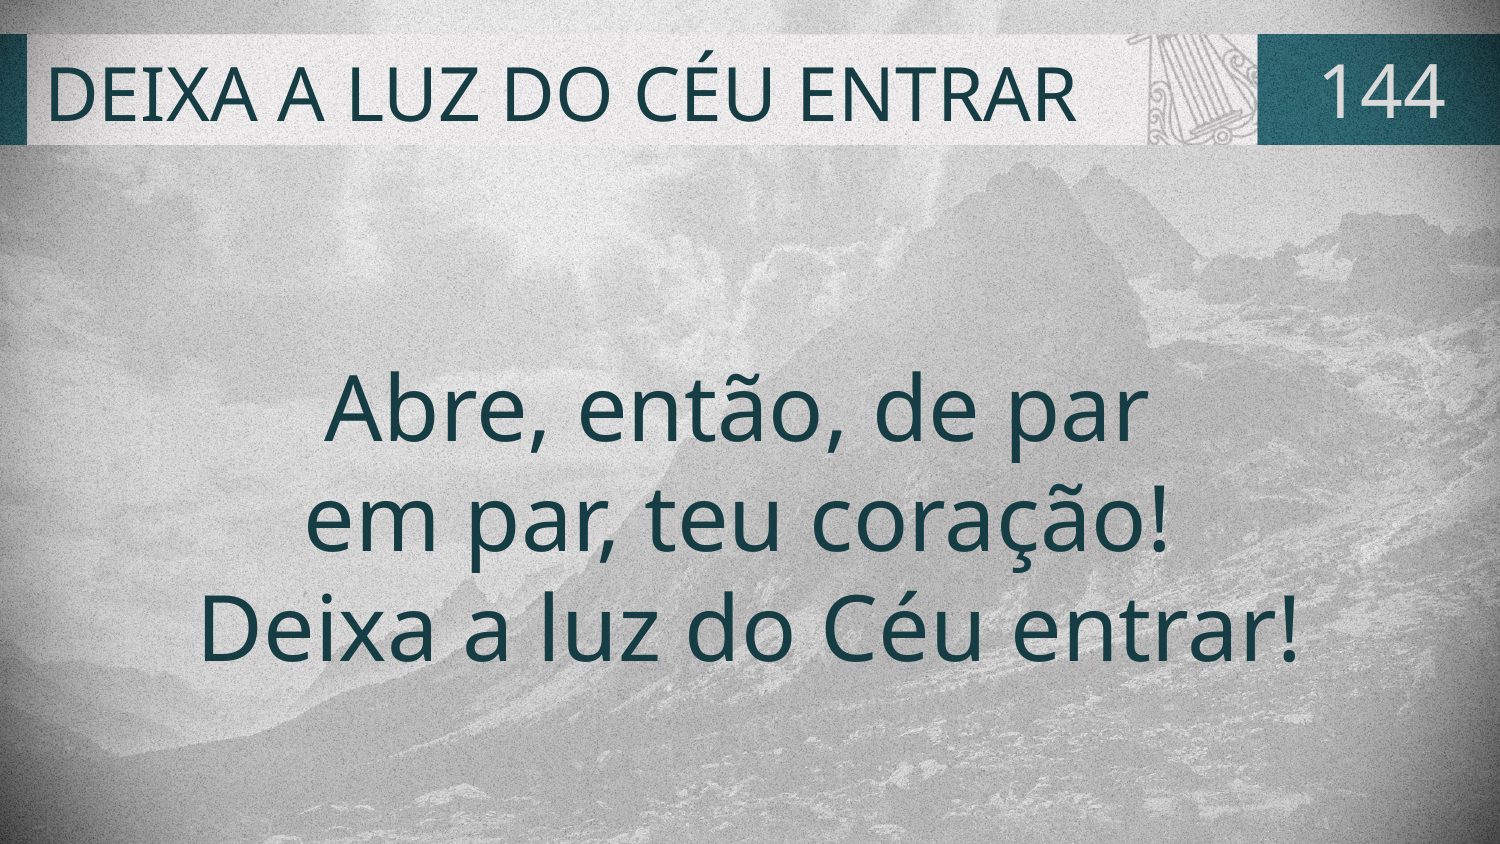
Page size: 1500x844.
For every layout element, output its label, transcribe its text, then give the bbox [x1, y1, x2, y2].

title DEIXA A LUZ DO CÉU ENTRAR [29, 33, 1258, 151]
list Abre, então, de par em par, teu coração! Deixa a luz do Céu entrar! [0, 185, 1500, 844]
list 144 [1281, 36, 1483, 143]
picture [0, 0, 1500, 185]
